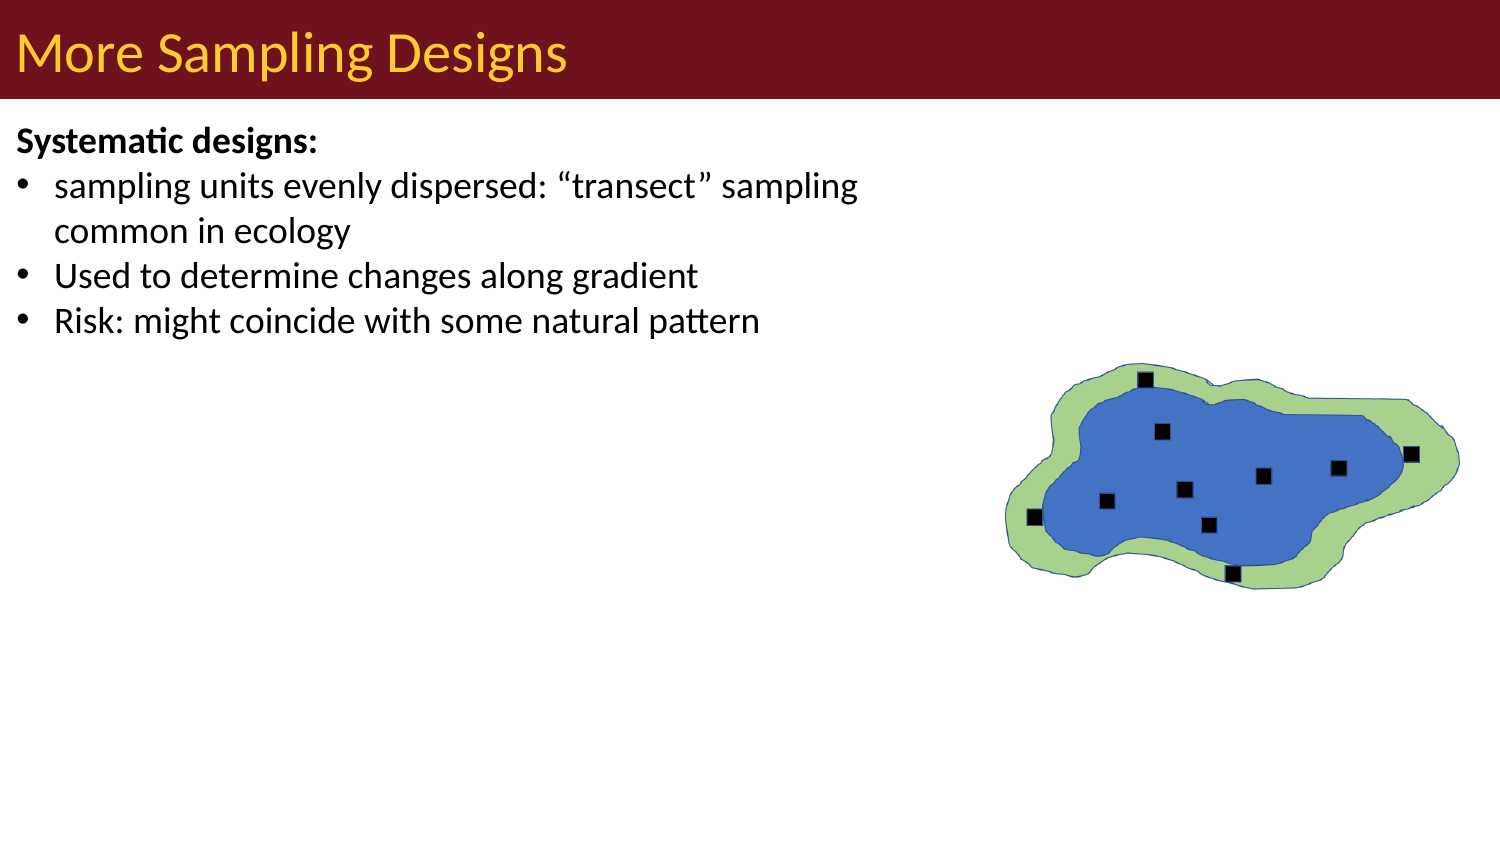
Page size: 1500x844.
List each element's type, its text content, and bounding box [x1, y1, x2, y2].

title More Sampling Designs [0, 0, 1500, 99]
picture [1003, 362, 1461, 590]
list Systematic designs: sampling units evenly dispersed: “transect” sampling common in ecology Used to determine changes along gradient Risk: might coincide with some natural pattern [1, 108, 988, 844]
